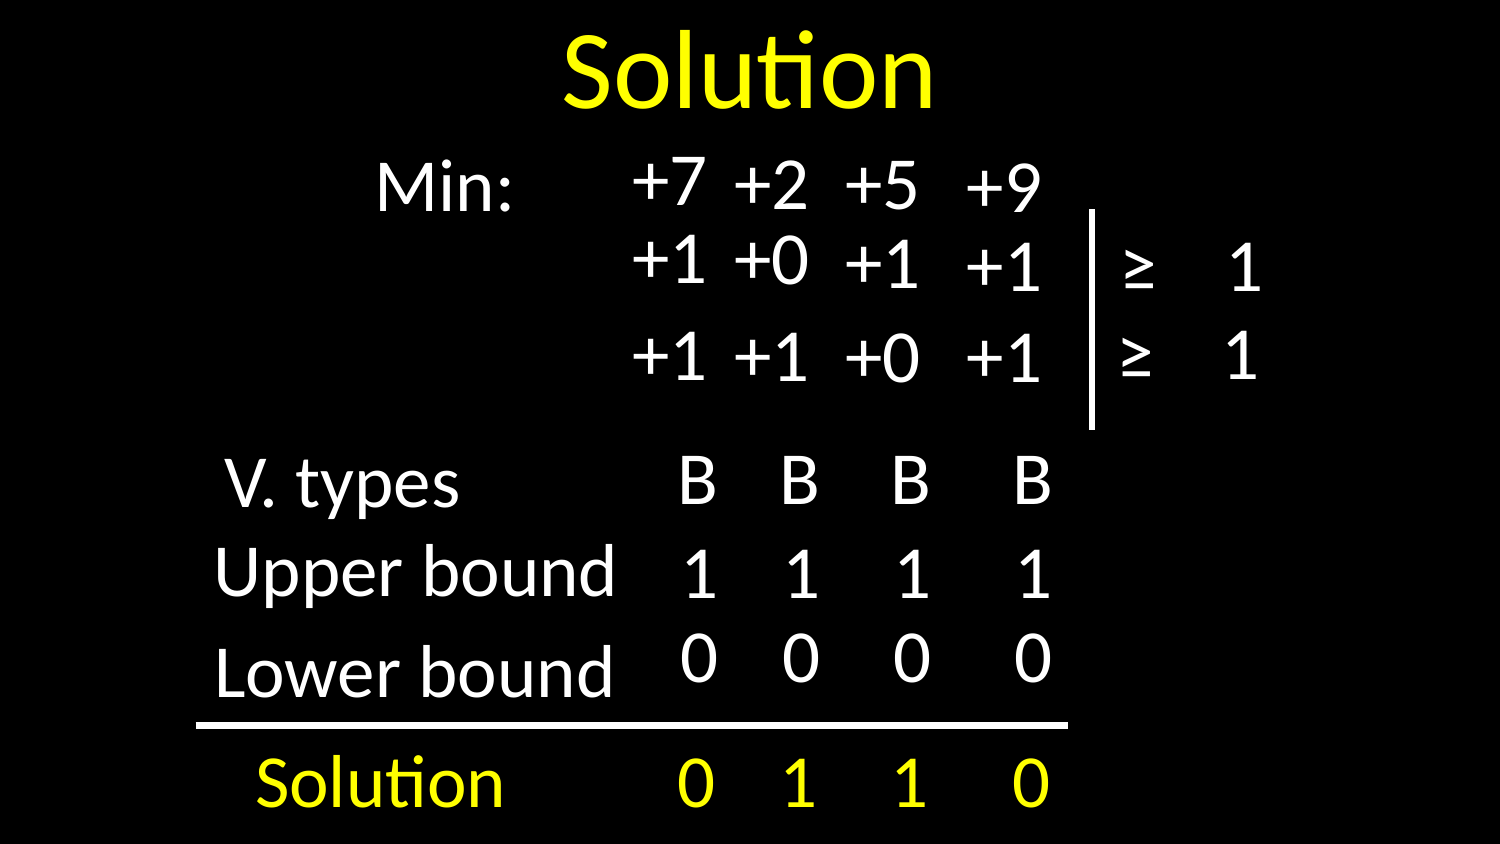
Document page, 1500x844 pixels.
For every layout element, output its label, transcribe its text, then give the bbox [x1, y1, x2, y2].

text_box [195, 123, 1305, 832]
text_box Solution [546, 0, 954, 121]
